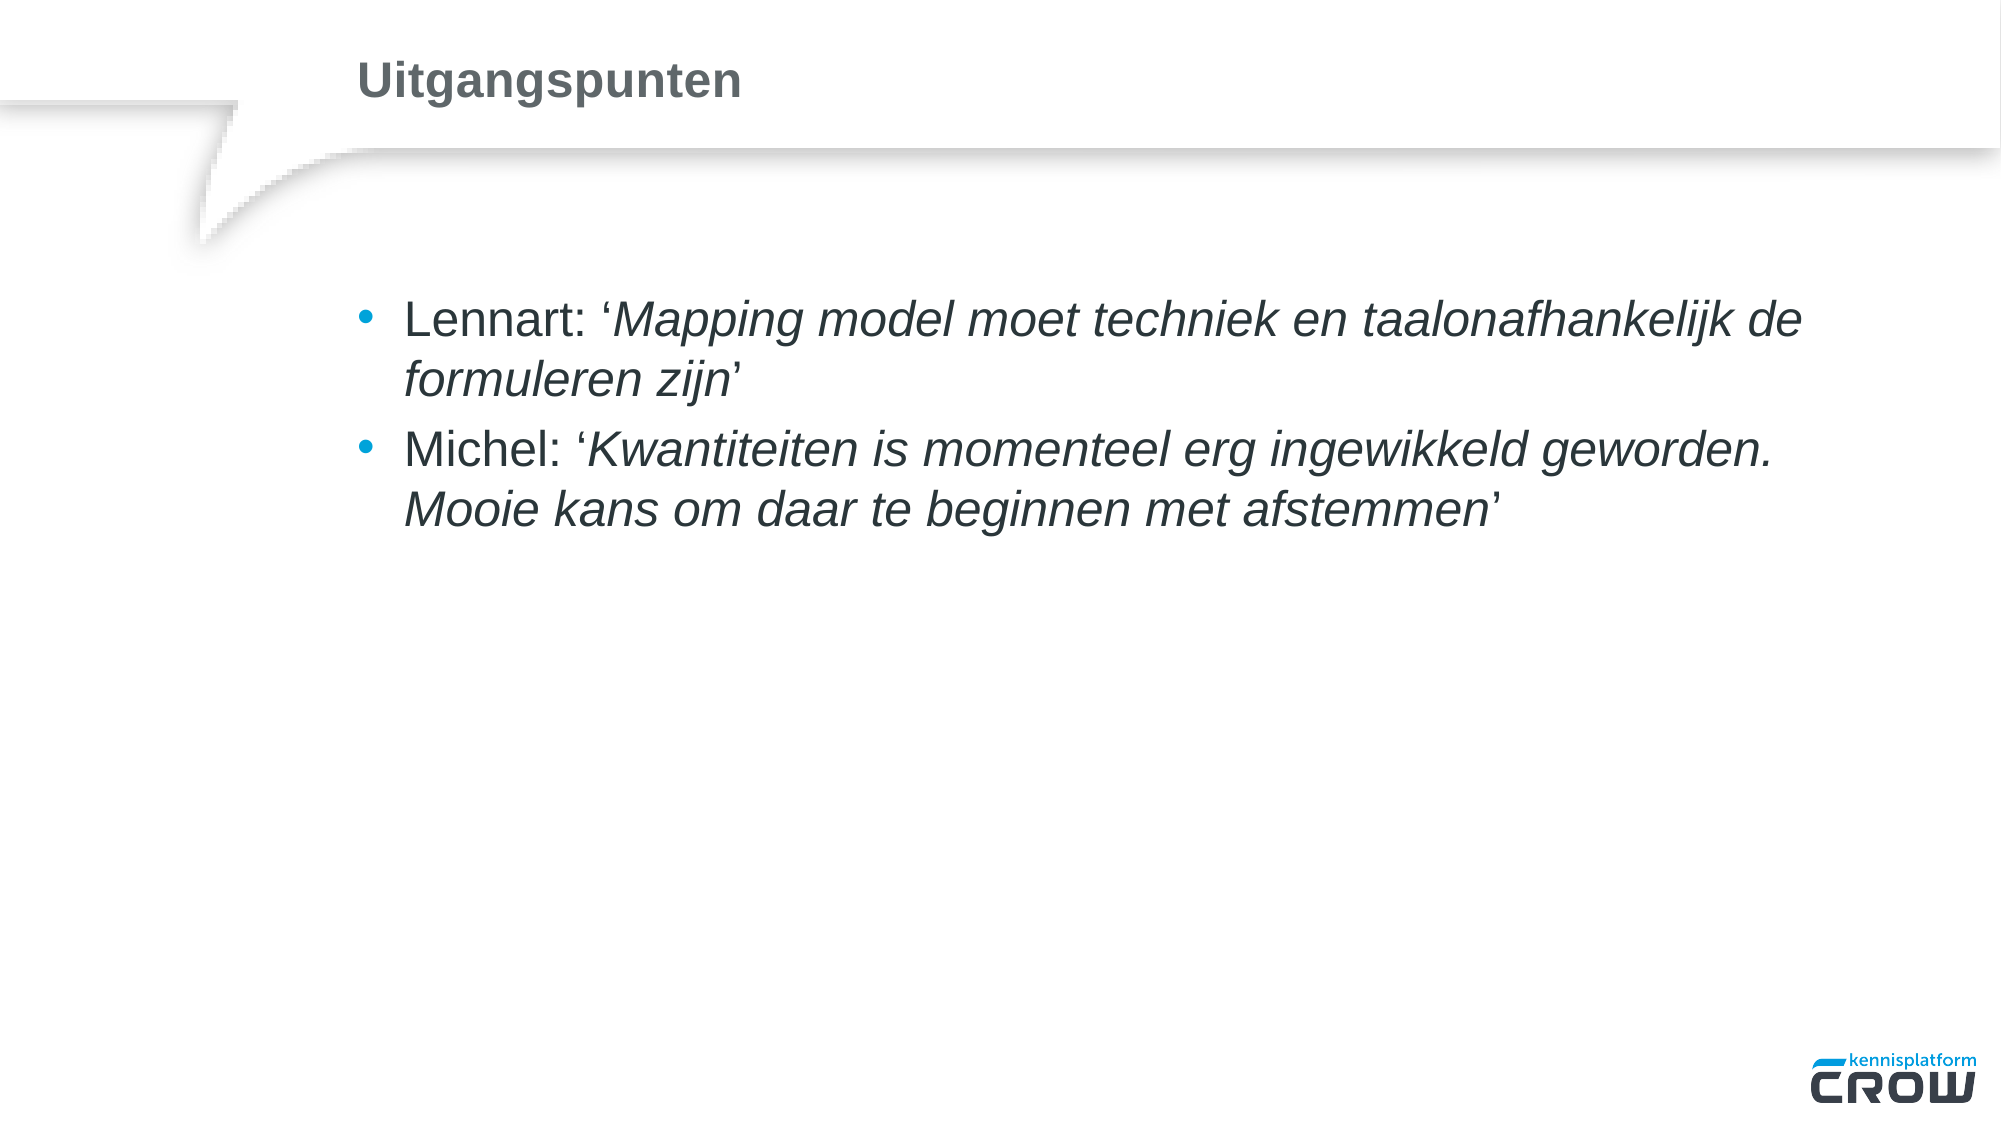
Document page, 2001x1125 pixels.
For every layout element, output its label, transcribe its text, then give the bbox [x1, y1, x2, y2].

picture [1811, 1053, 1976, 1103]
picture [1943, 1053, 1976, 1059]
title Uitgangspunten [342, 3, 1973, 132]
text_box Lennart: ‘Mapping model moet techniek en taalonafhankelijk de formuleren zijn’ Michel: ‘Kwantiteiten is momenteel erg ingewikkeld geworden. Mooie kans om daar te beginnen met afstemmen’ [342, 278, 1839, 925]
picture [1919, 1053, 1938, 1063]
